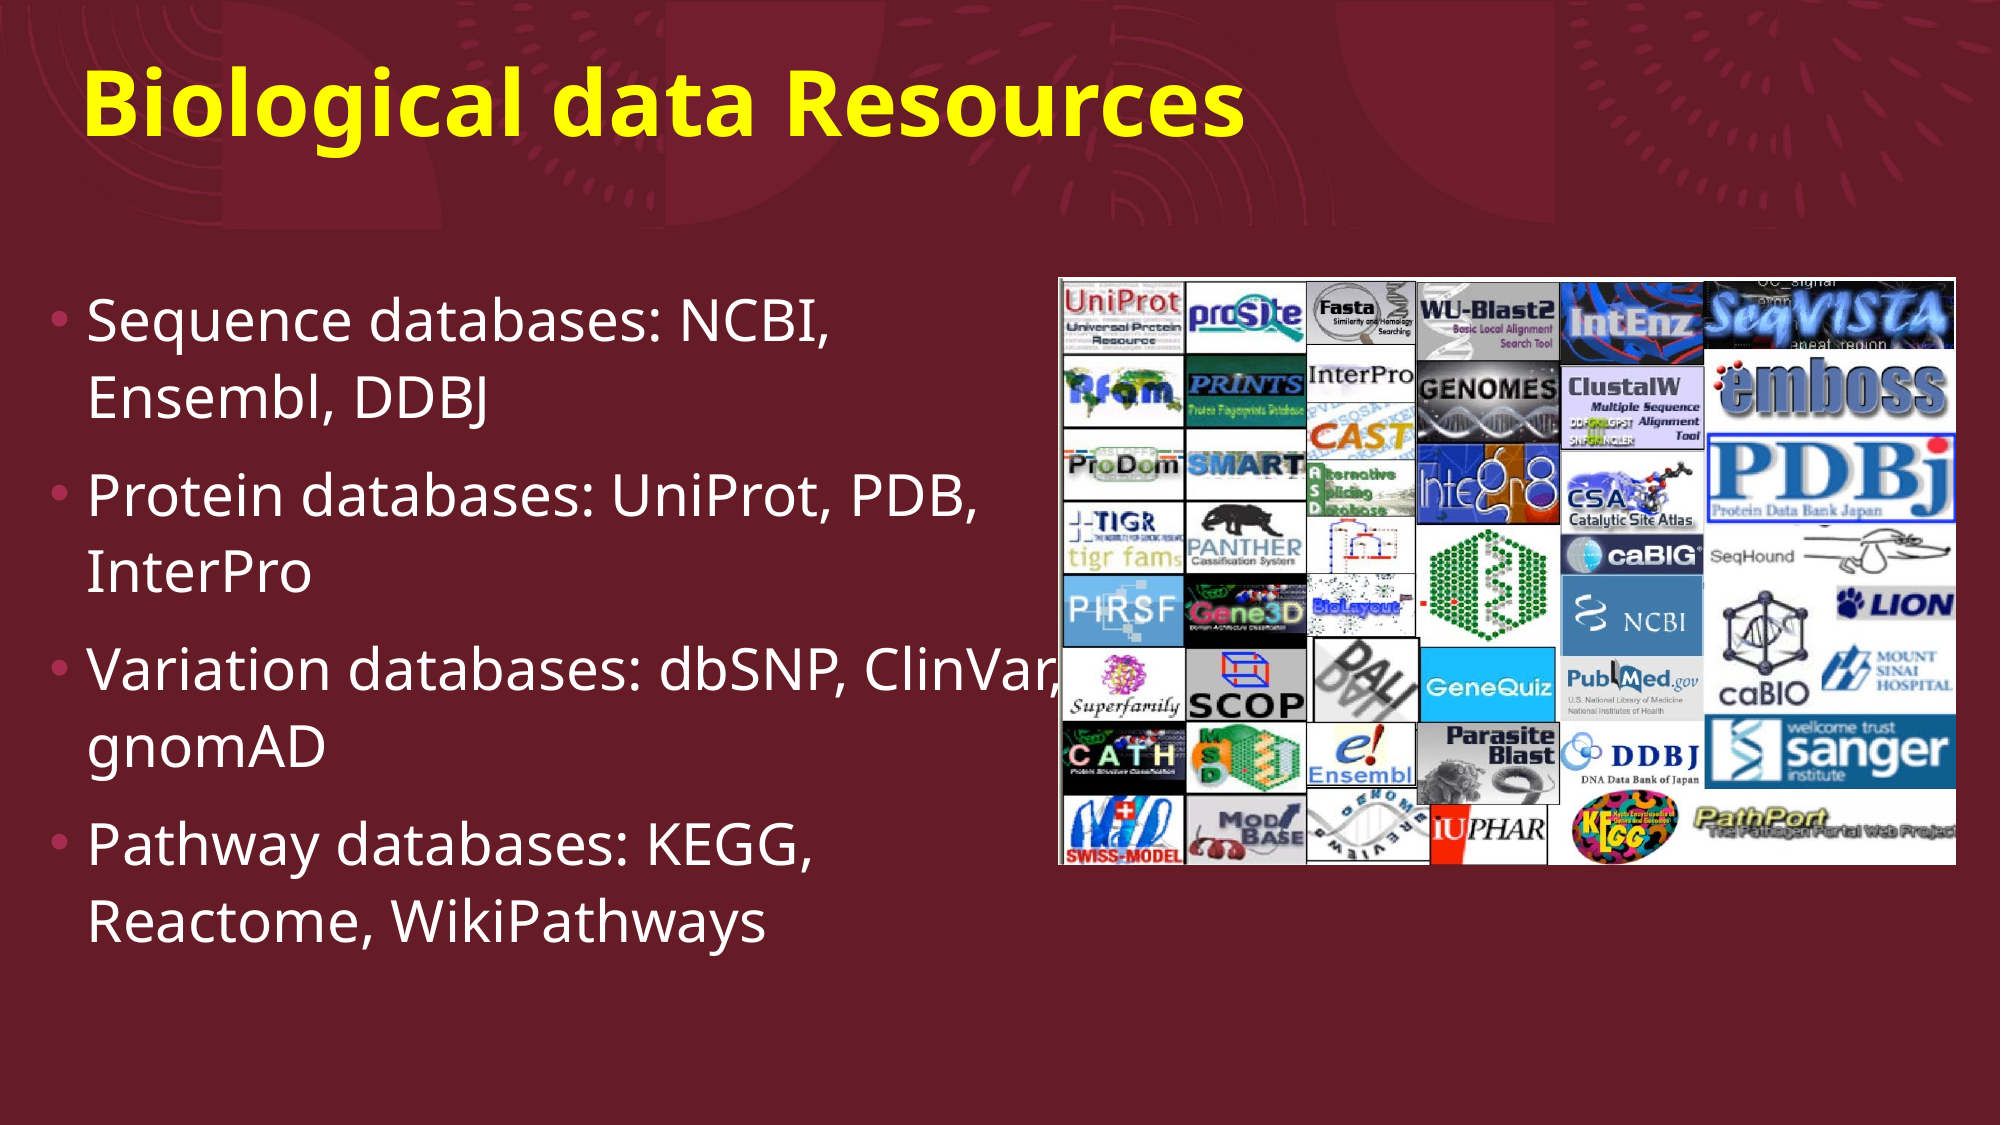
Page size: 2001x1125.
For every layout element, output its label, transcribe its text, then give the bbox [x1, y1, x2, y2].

title Biological data Resources [64, 33, 1790, 168]
picture [1057, 277, 1956, 865]
list Sequence databases: NCBI, Ensembl, DDBJ Protein databases: UniProt, PDB, InterPro Variation databases: dbSNP, ClinVar, gnomAD Pathway databases: KEGG, Reactome, WikiPathways [34, 268, 1097, 1065]
